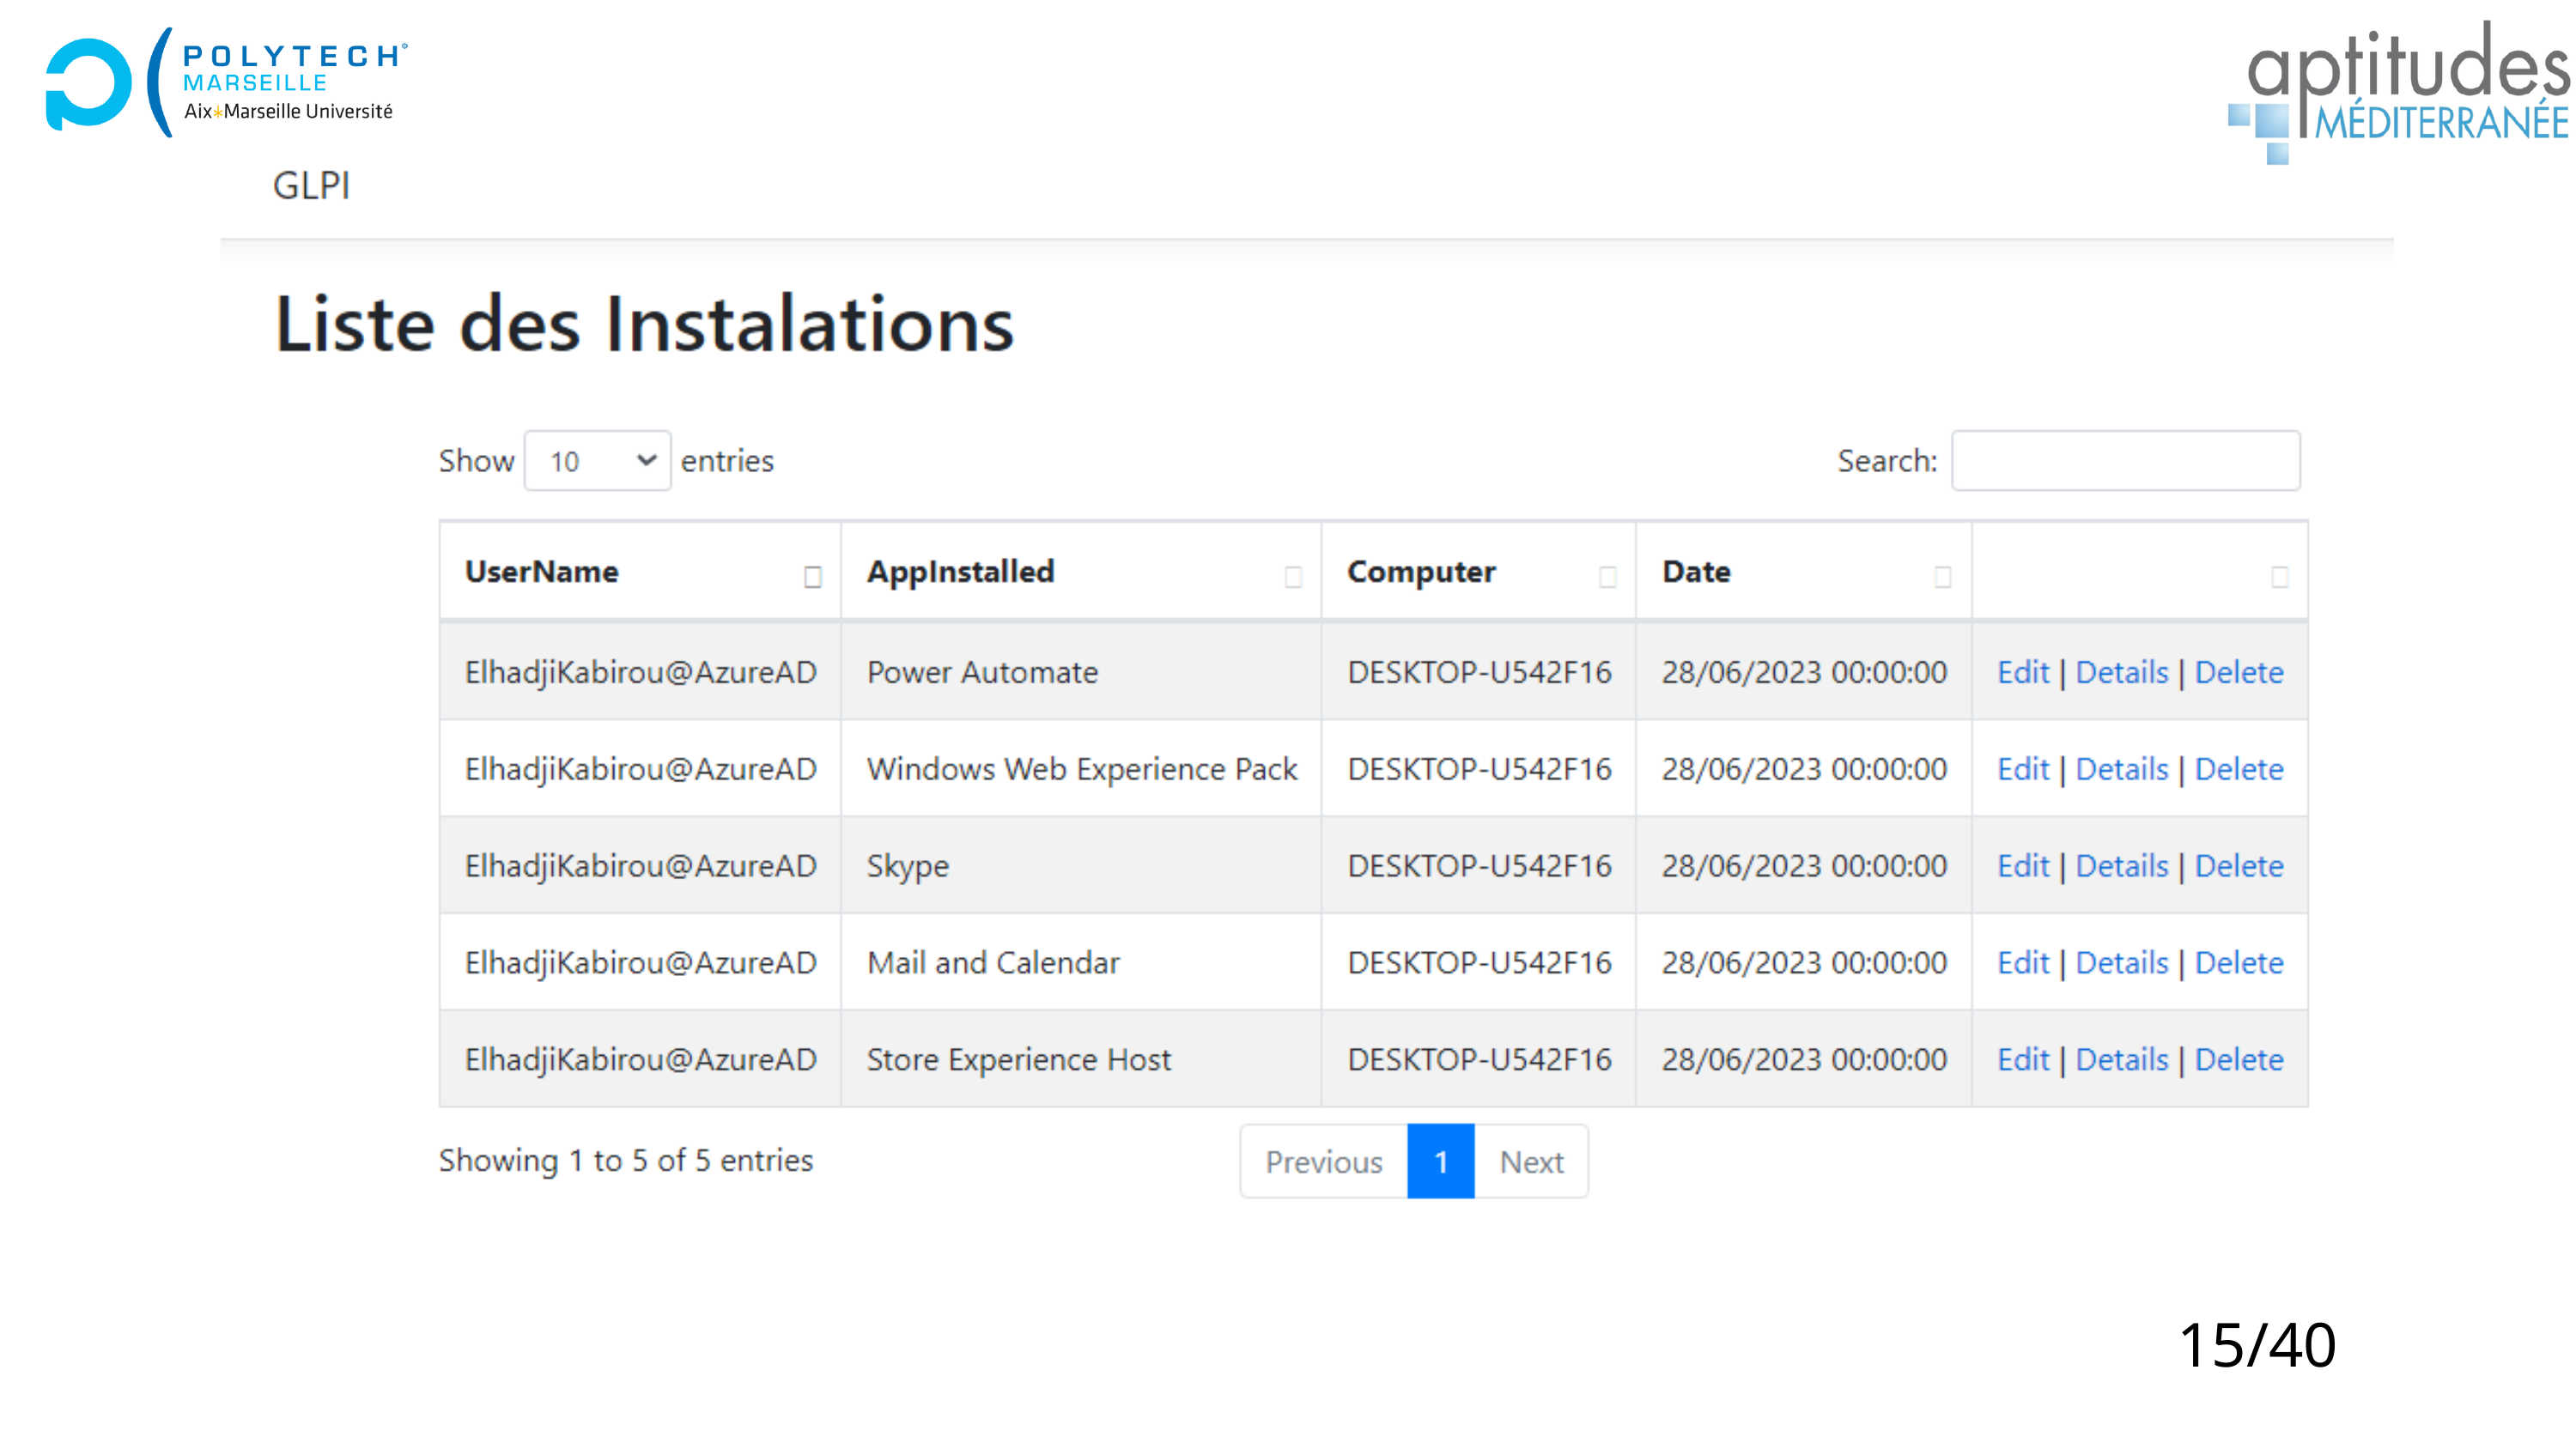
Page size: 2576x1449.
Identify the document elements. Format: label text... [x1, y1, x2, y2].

text_box [18, 0, 434, 164]
text_box [220, 152, 2395, 1304]
text_box 15/40 [2177, 1294, 2491, 1379]
text_box [2208, 0, 2576, 190]
